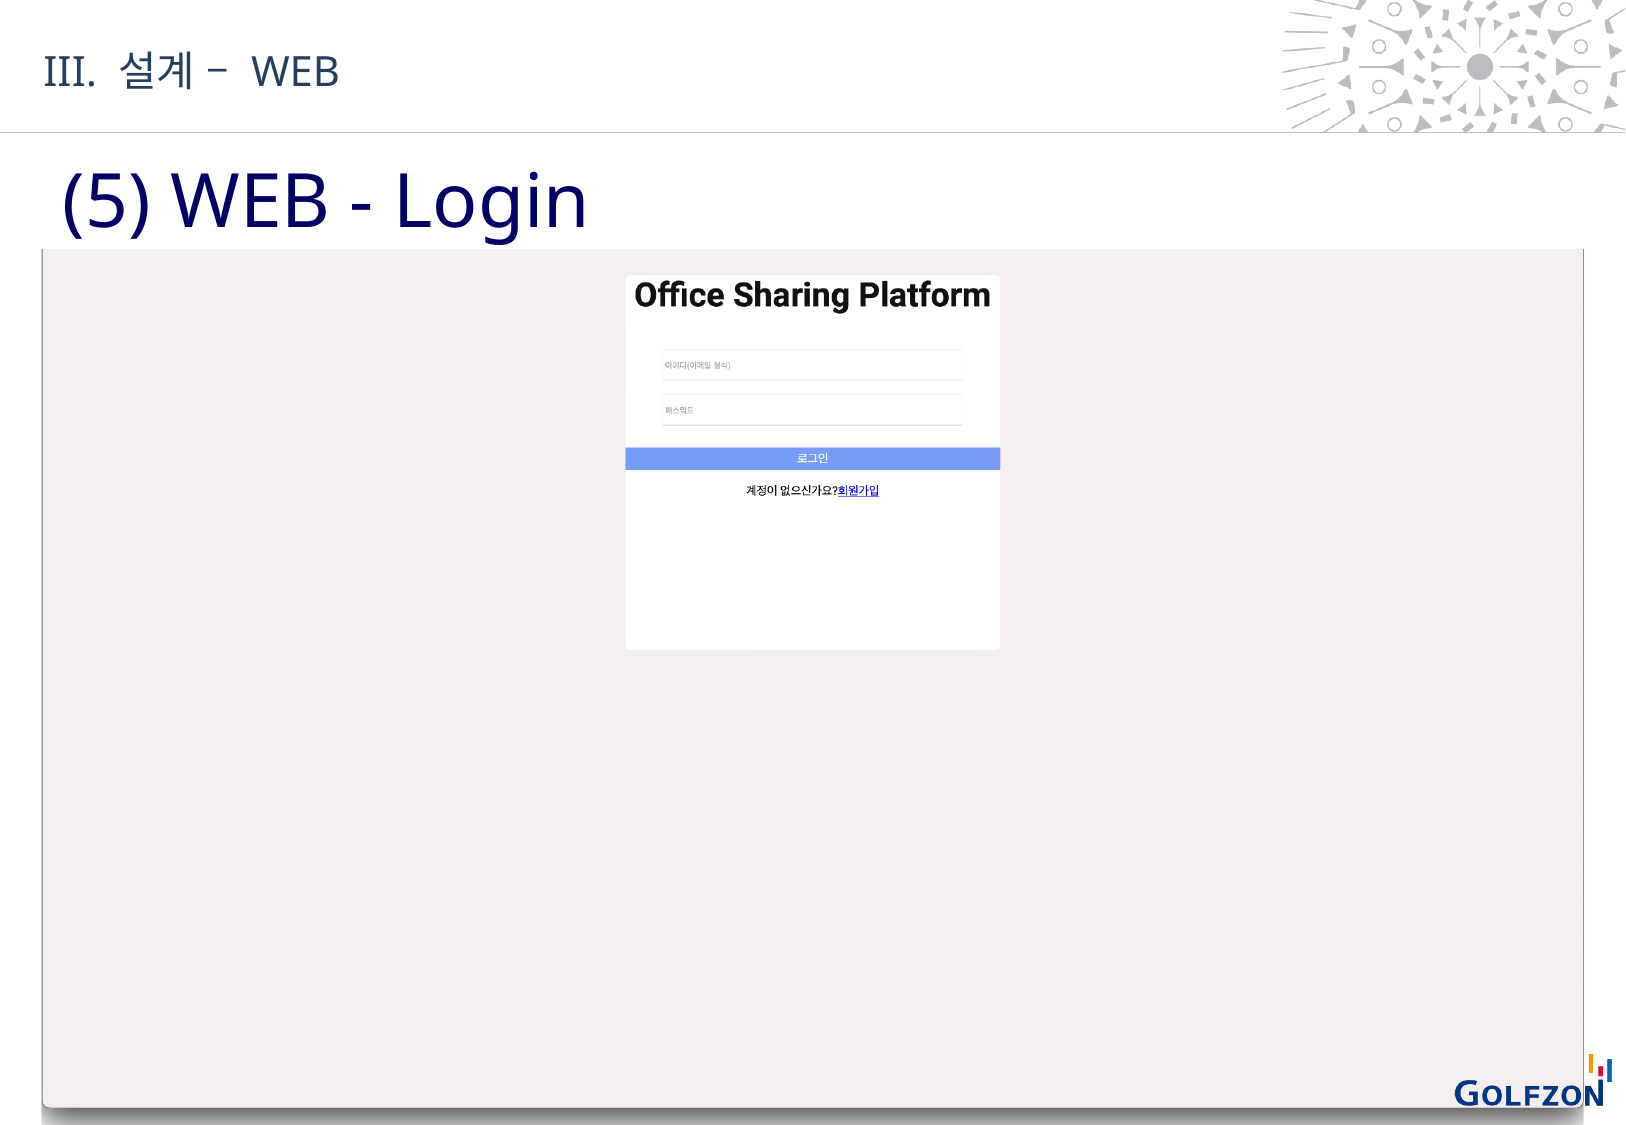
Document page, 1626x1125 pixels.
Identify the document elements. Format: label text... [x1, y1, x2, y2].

picture [41, 249, 1584, 1125]
picture [1281, 0, 1625, 132]
text_box (5) WEB - Login [41, 149, 1200, 243]
text_box [1588, 1054, 1612, 1106]
text_box III. 설계 – WEB [41, 42, 863, 95]
